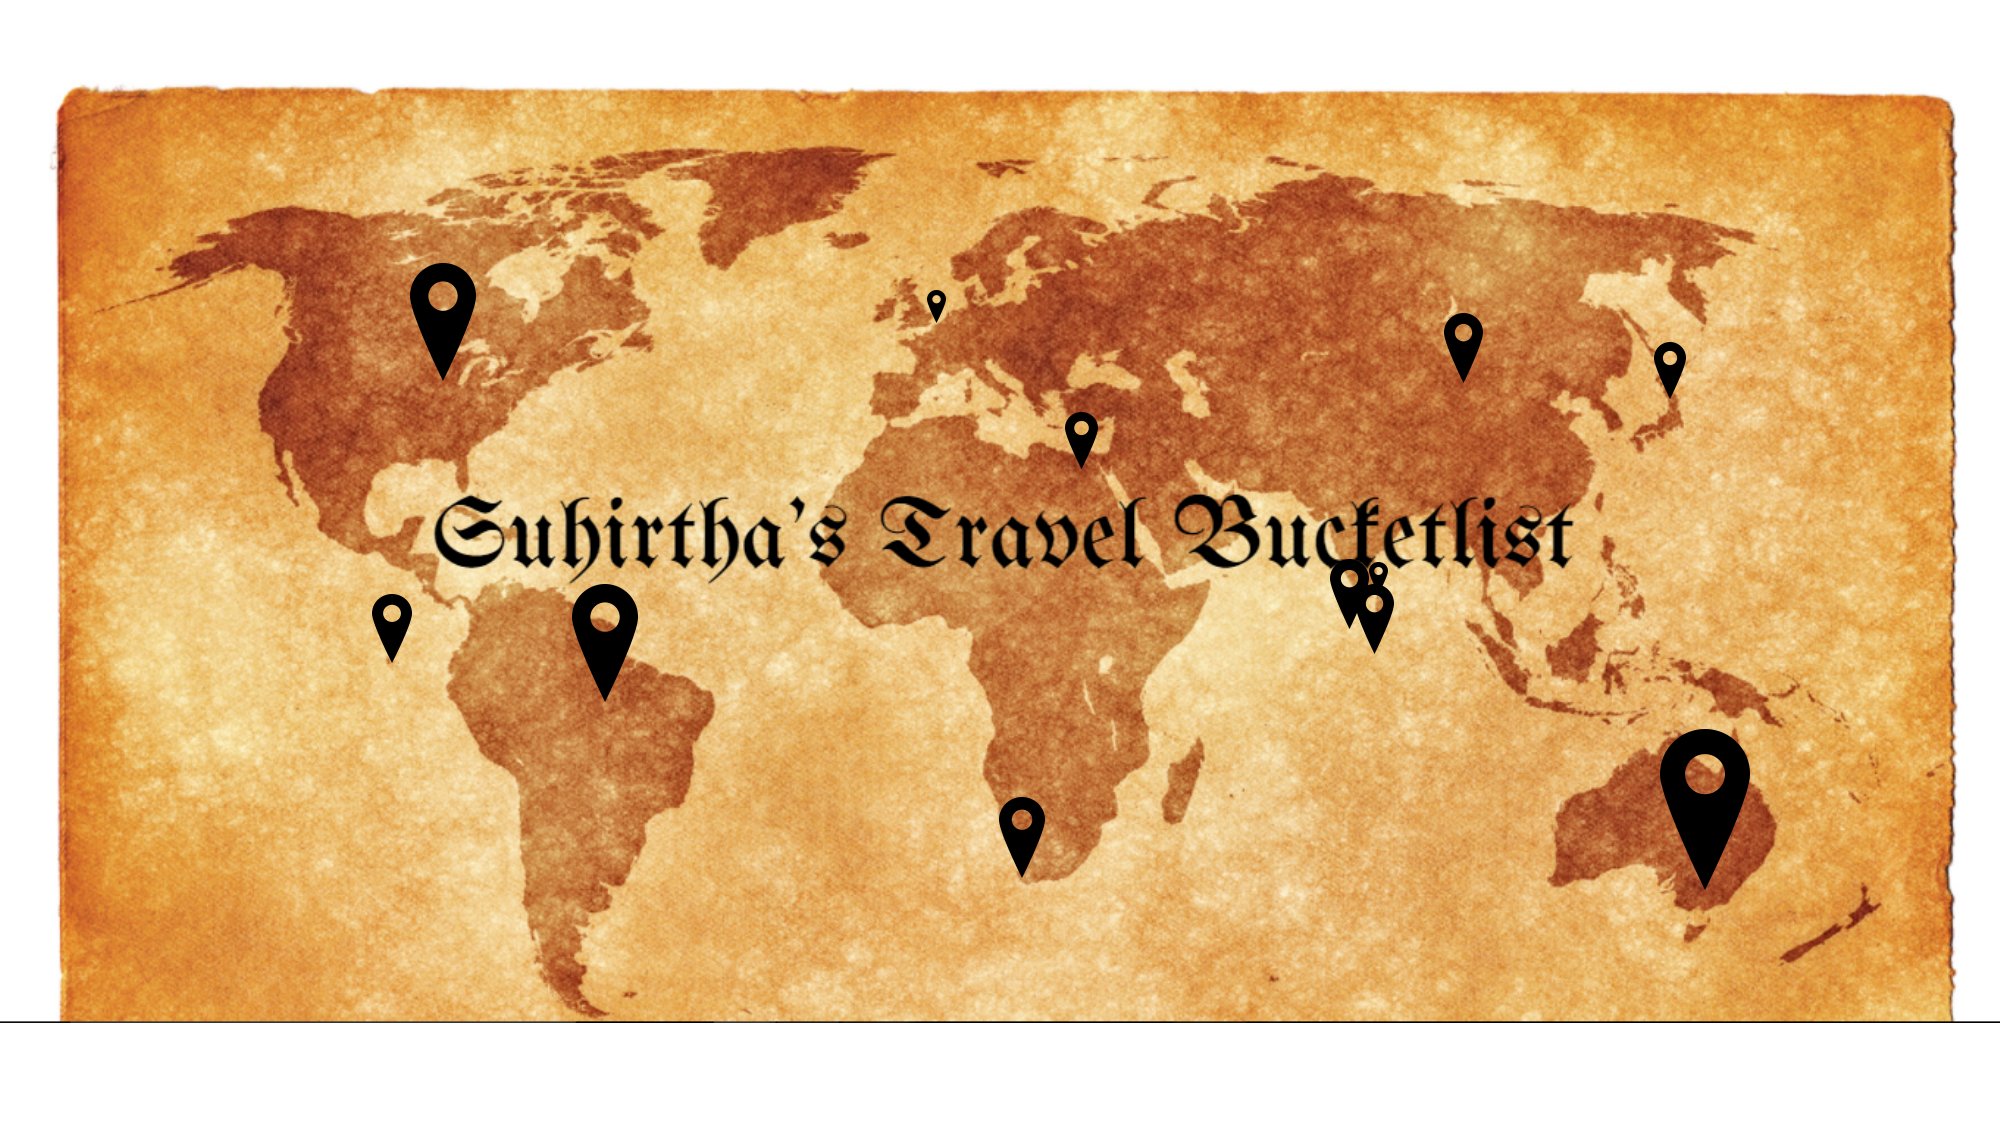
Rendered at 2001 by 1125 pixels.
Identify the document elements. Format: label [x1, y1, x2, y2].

picture [0, 55, 2000, 1023]
